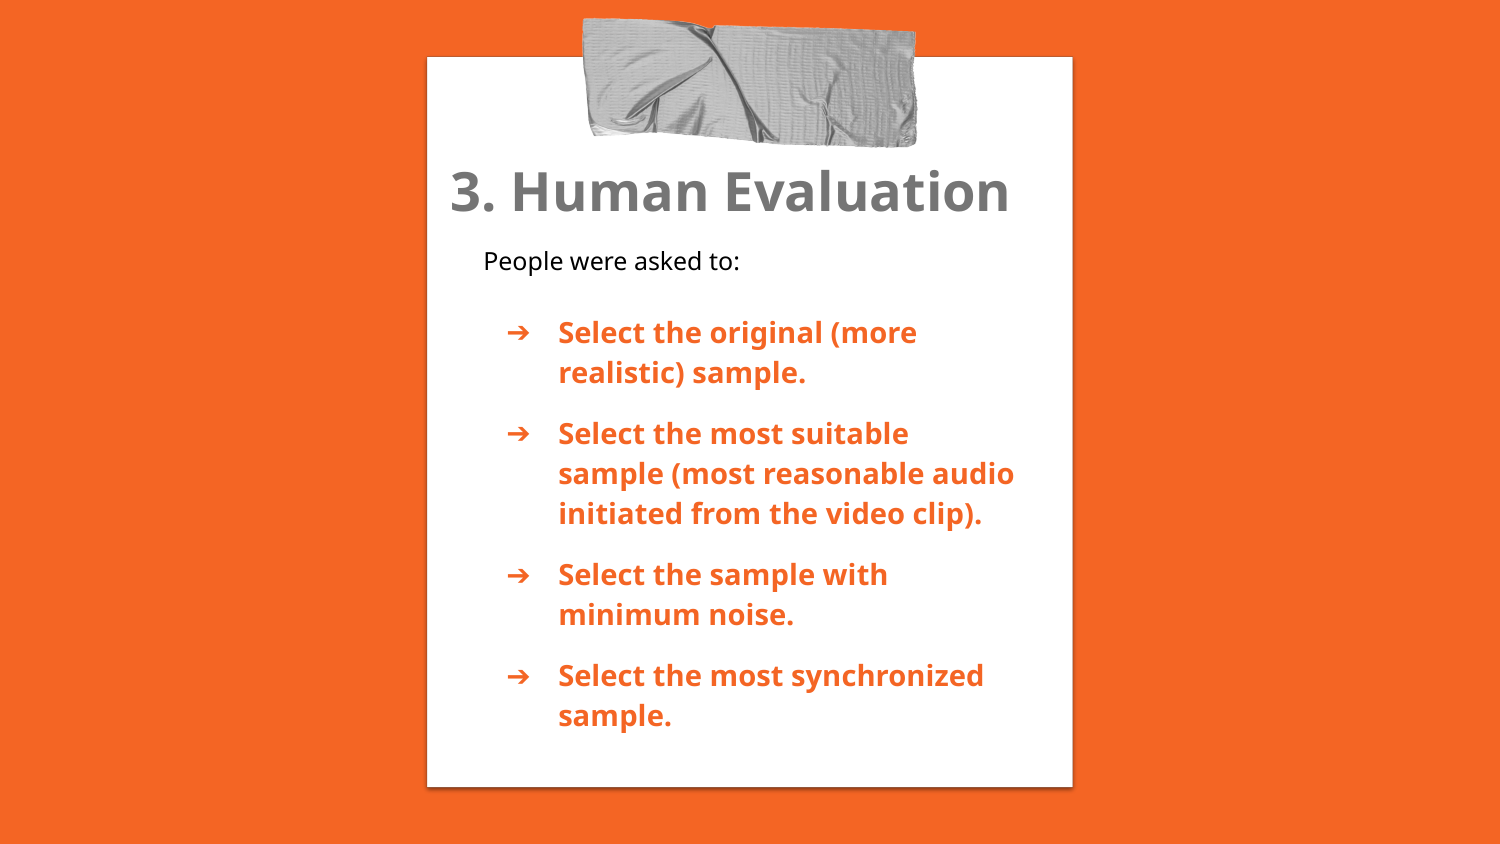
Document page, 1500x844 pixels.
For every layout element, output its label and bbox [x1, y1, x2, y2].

picture [400, 16, 1100, 818]
